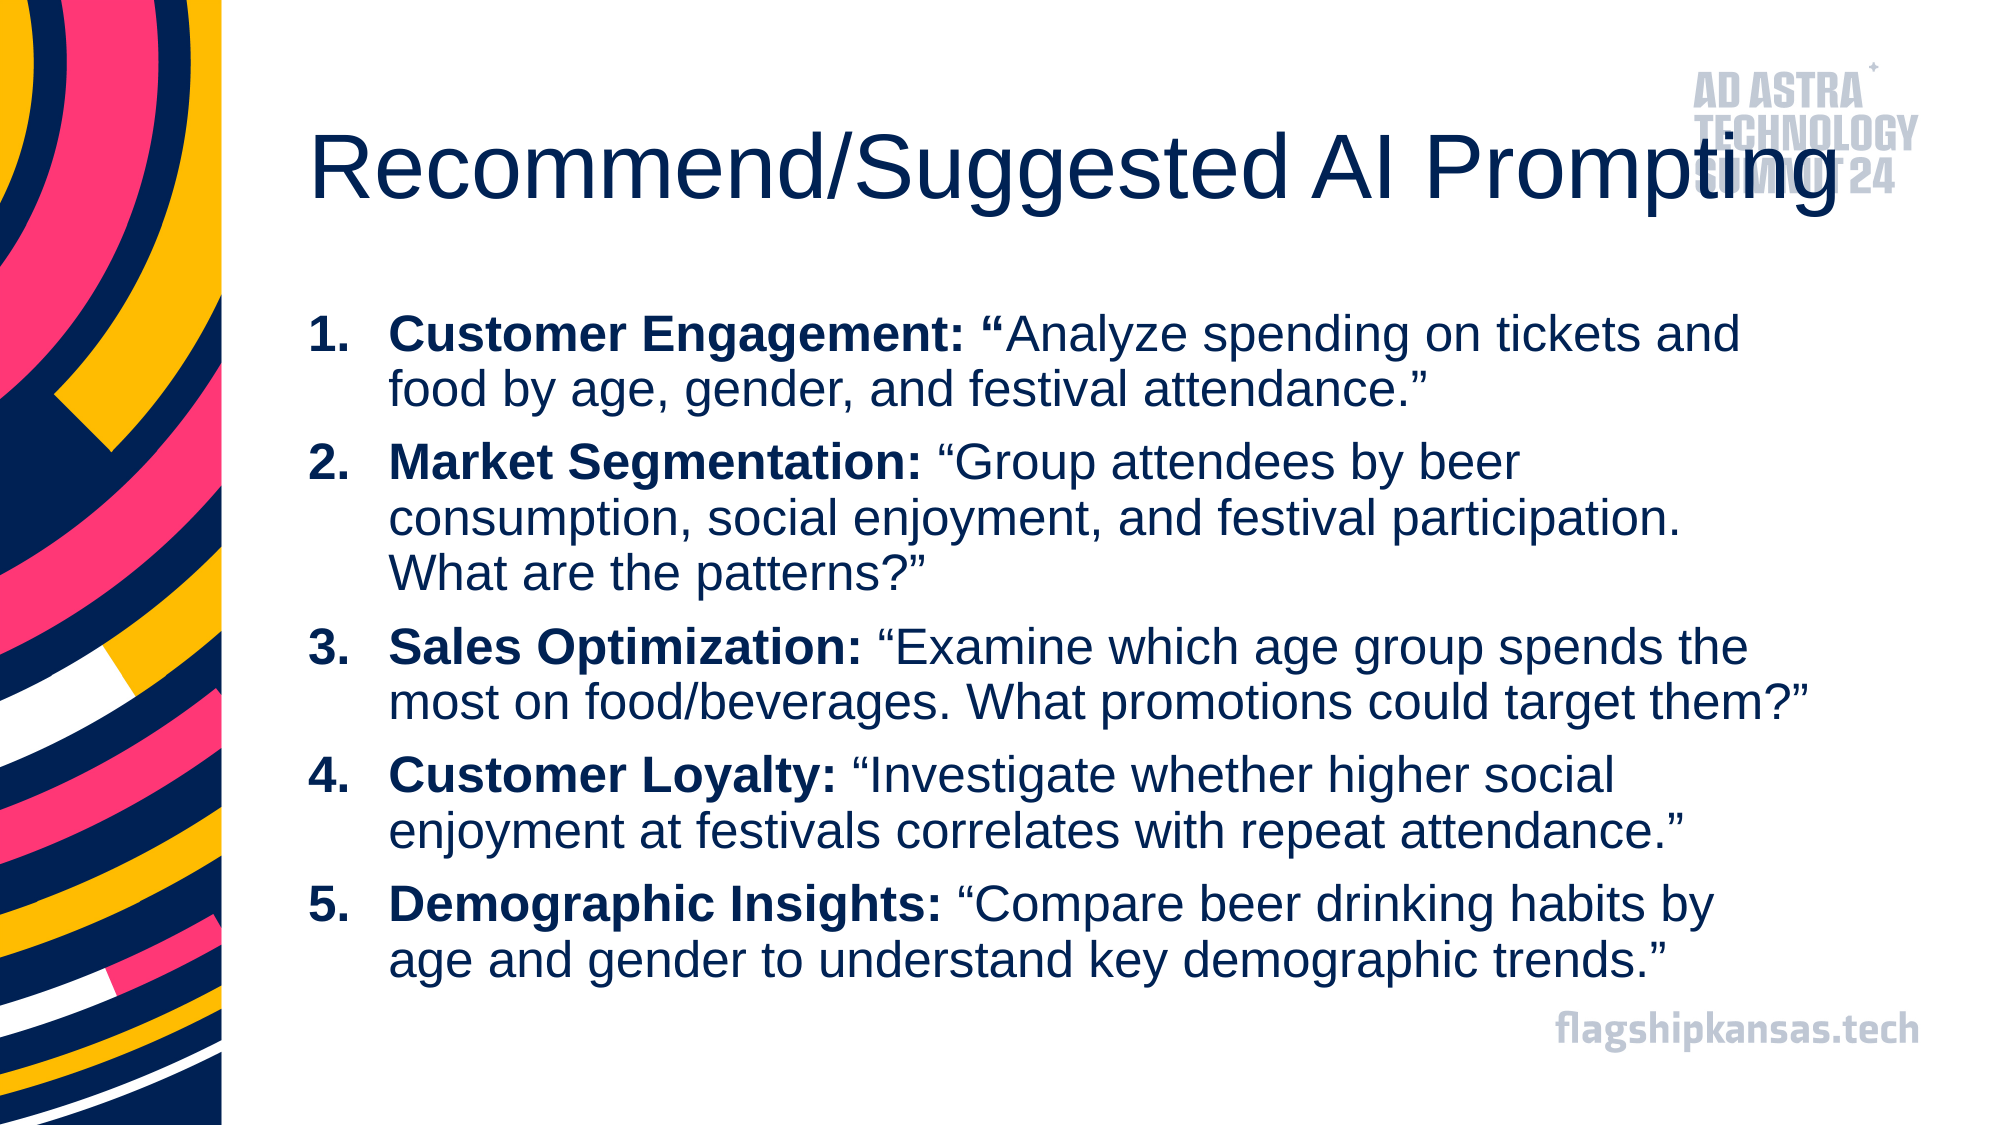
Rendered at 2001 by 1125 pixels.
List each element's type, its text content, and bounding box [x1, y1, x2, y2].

picture [0, 0, 1996, 1125]
list Customer Engagement: “Analyze spending on tickets and food by age, gender, and festival attendance.” Market Segmentation: “Group attendees by beer consumption, social enjoyment, and festival participation. What are the patterns?” Sales Optimization: “Examine which age group spends the most on food/beverages. What promotions could target them?” Customer Loyalty: “Investigate whether higher social enjoyment at festivals correlates with repeat attendance.” Demographic Insights: “Compare beer drinking habits by age and gender to understand key demographic trends.” [293, 299, 1826, 1014]
title Recommend/Suggested AI Prompting [293, 59, 1863, 278]
